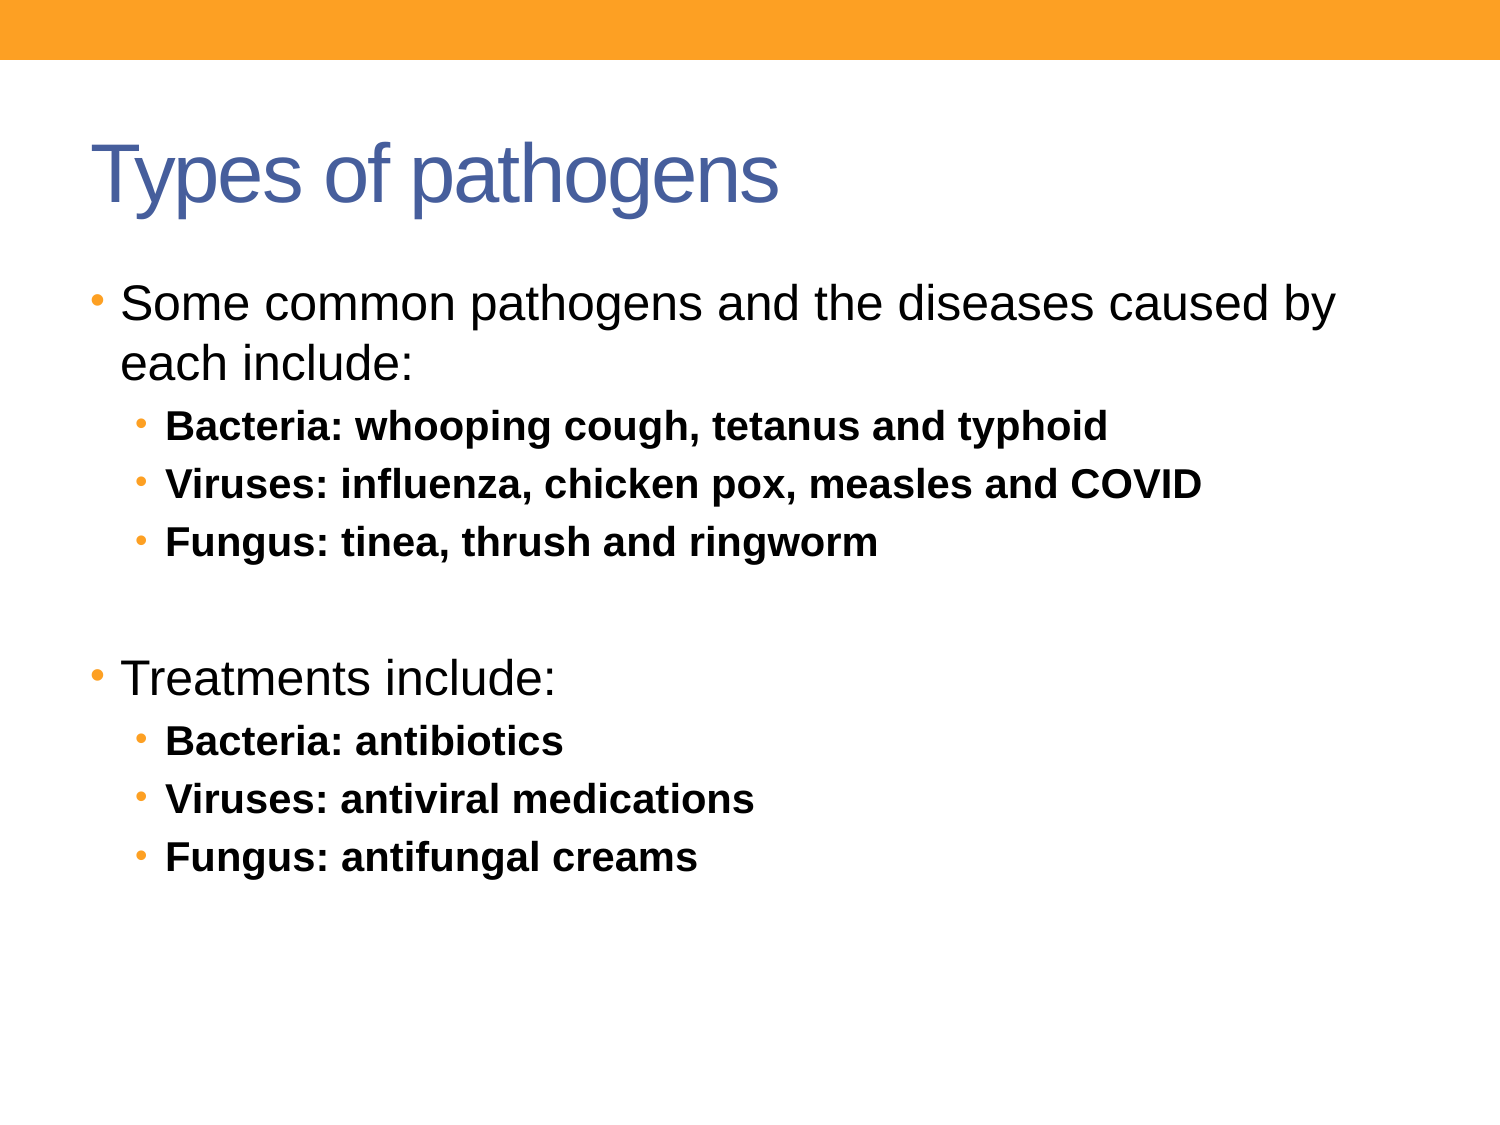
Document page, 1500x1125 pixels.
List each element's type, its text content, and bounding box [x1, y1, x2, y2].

title Types of pathogens [75, 87, 1425, 250]
list Some common pathogens and the diseases caused by each include: Bacteria: whooping cough, tetanus and typhoid Viruses: influenza, chicken pox, measles and COVID Fungus: tinea, thrush and ringworm Treatments include: Bacteria: antibiotics Viruses: antiviral medications Fungus: antifungal creams [75, 262, 1425, 1063]
